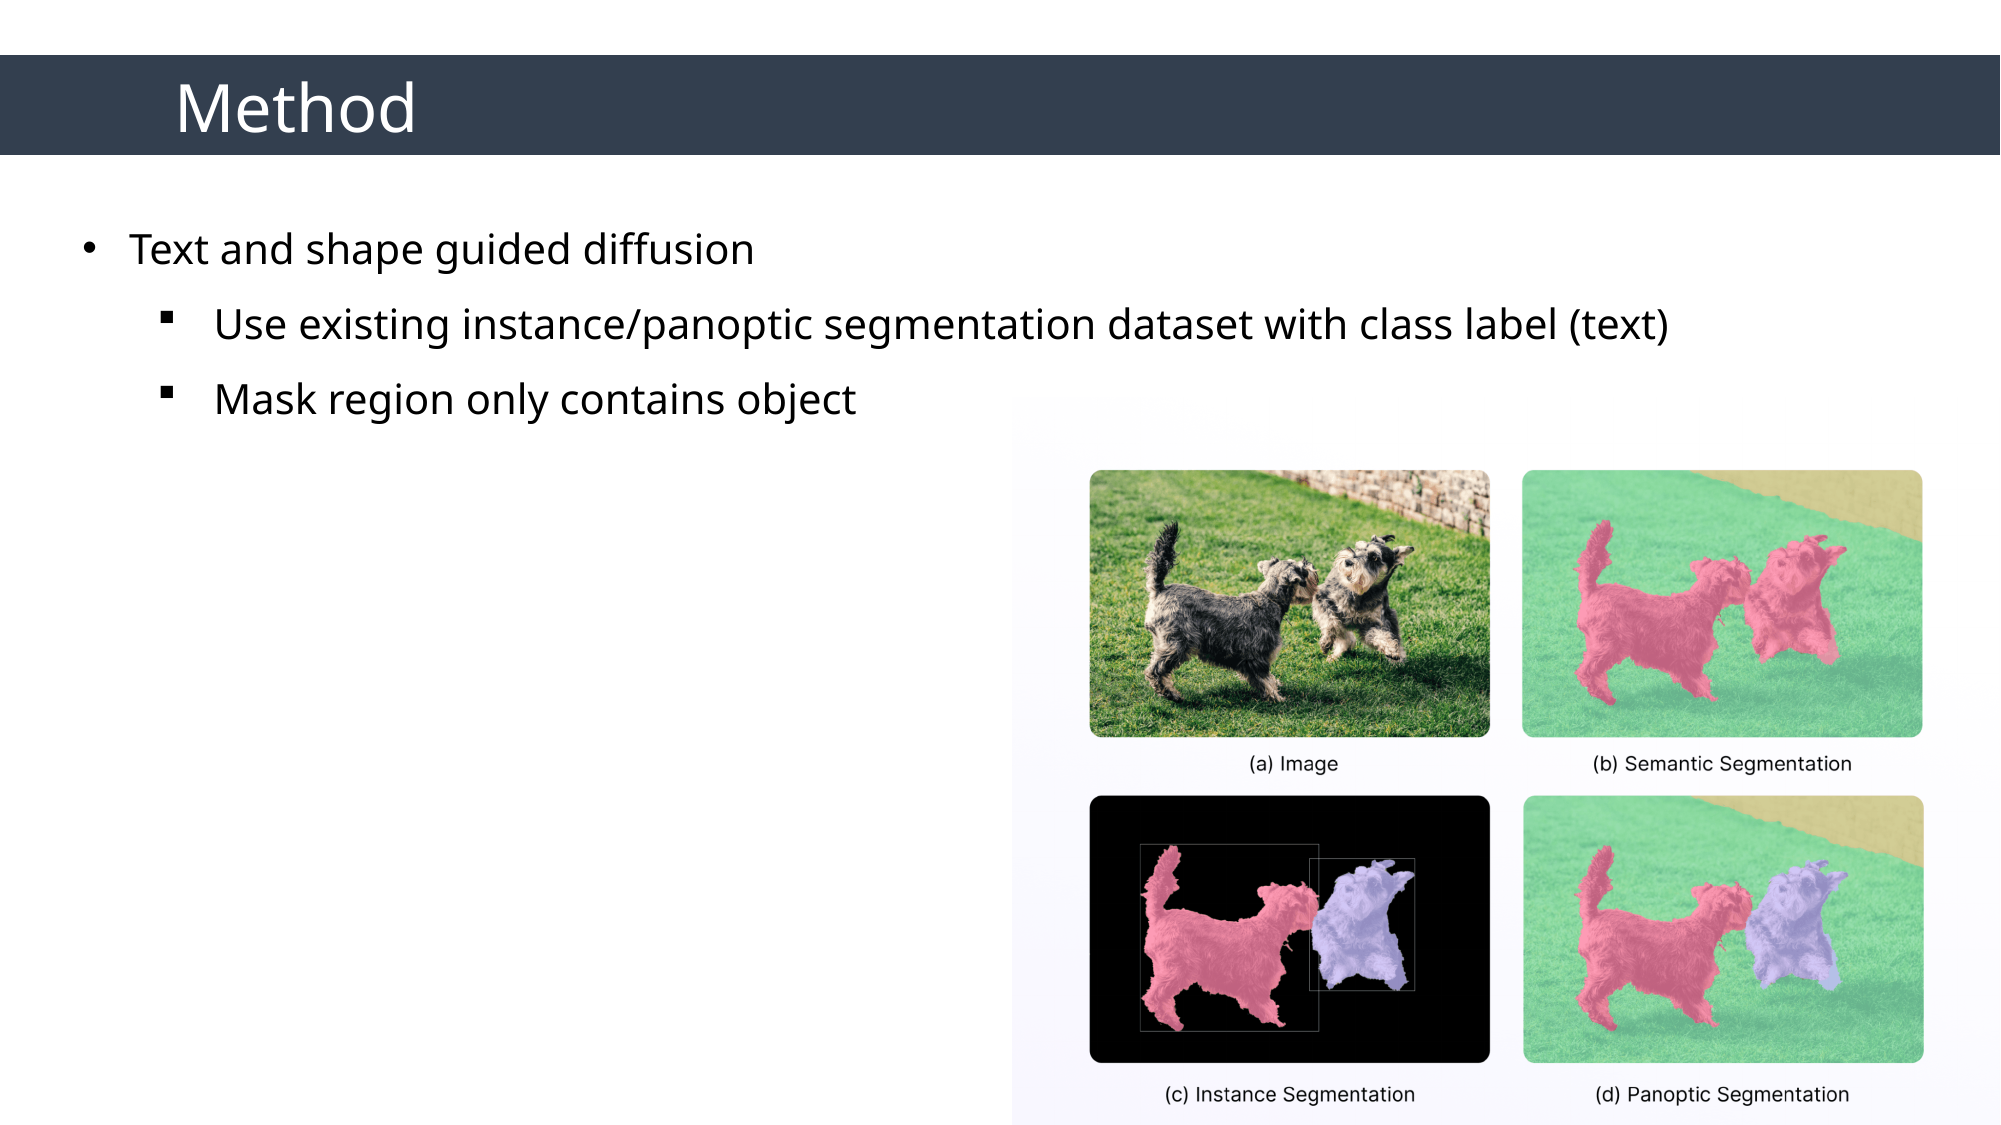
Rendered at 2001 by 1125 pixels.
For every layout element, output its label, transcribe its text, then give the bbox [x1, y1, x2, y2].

text_box [0, 55, 159, 155]
text_box [1708, 55, 2000, 155]
text_box Text and shape guided diffusion Use existing instance/panoptic segmentation dataset with class label (text) Mask region only contains object [67, 190, 1934, 430]
picture [1012, 397, 2000, 1125]
text_box Method [159, 10, 1708, 155]
